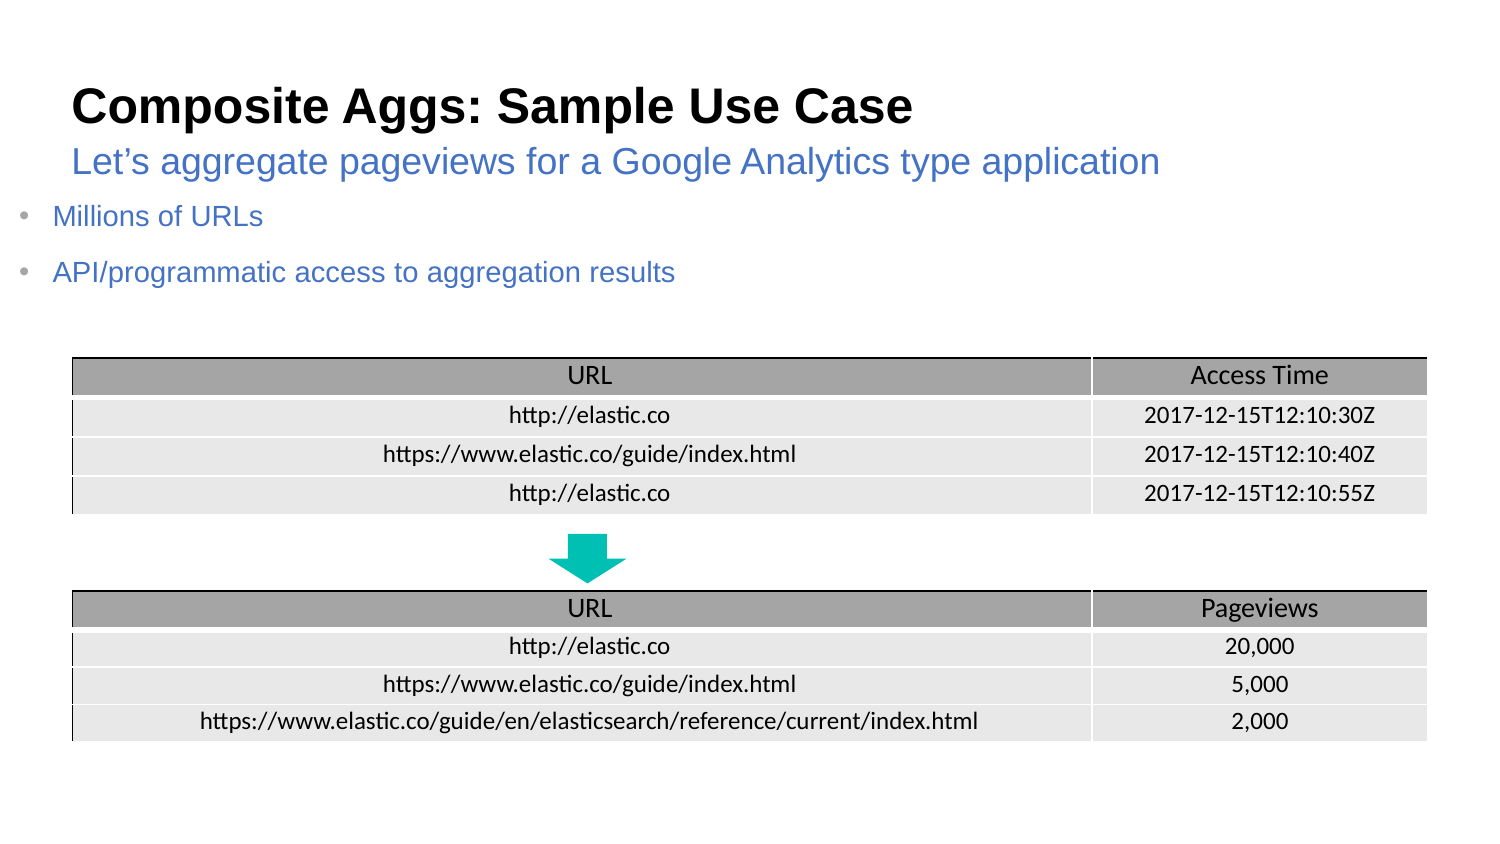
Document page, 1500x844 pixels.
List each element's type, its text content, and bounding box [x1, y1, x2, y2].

table_header Access Time [1093, 359, 1427, 395]
table_cell 20,000 [1093, 633, 1427, 666]
table_cell 2017-12-15T12:10:40Z [1093, 438, 1427, 475]
table_cell 2017-12-15T12:10:55Z [1093, 477, 1427, 514]
table_cell 5,000 [1093, 668, 1427, 704]
table_cell https://www.elastic.co/guide/index.html [73, 438, 1091, 475]
table_cell http://elastic.co [73, 400, 1091, 436]
table_cell http://elastic.co [73, 477, 1091, 514]
table_cell https://www.elastic.co/guide/en/elasticsearch/reference/current/index.html [73, 705, 1091, 741]
table_cell 2017-12-15T12:10:30Z [1093, 400, 1427, 436]
title Composite Aggs: Sample Use Case [56, 15, 1363, 136]
table_cell 2,000 [1093, 705, 1427, 741]
table_cell https://www.elastic.co/guide/index.html [73, 668, 1091, 704]
list Millions of URLs API/programmatic access to aggregation results [0, 193, 1412, 320]
table_cell http://elastic.co [73, 633, 1091, 666]
table_header Pageviews [1093, 592, 1427, 627]
table_header URL [73, 592, 1091, 627]
text_box [548, 533, 627, 584]
table_header URL [73, 359, 1091, 395]
list Let’s aggregate pageviews for a Google Analytics type application [56, 136, 1363, 193]
